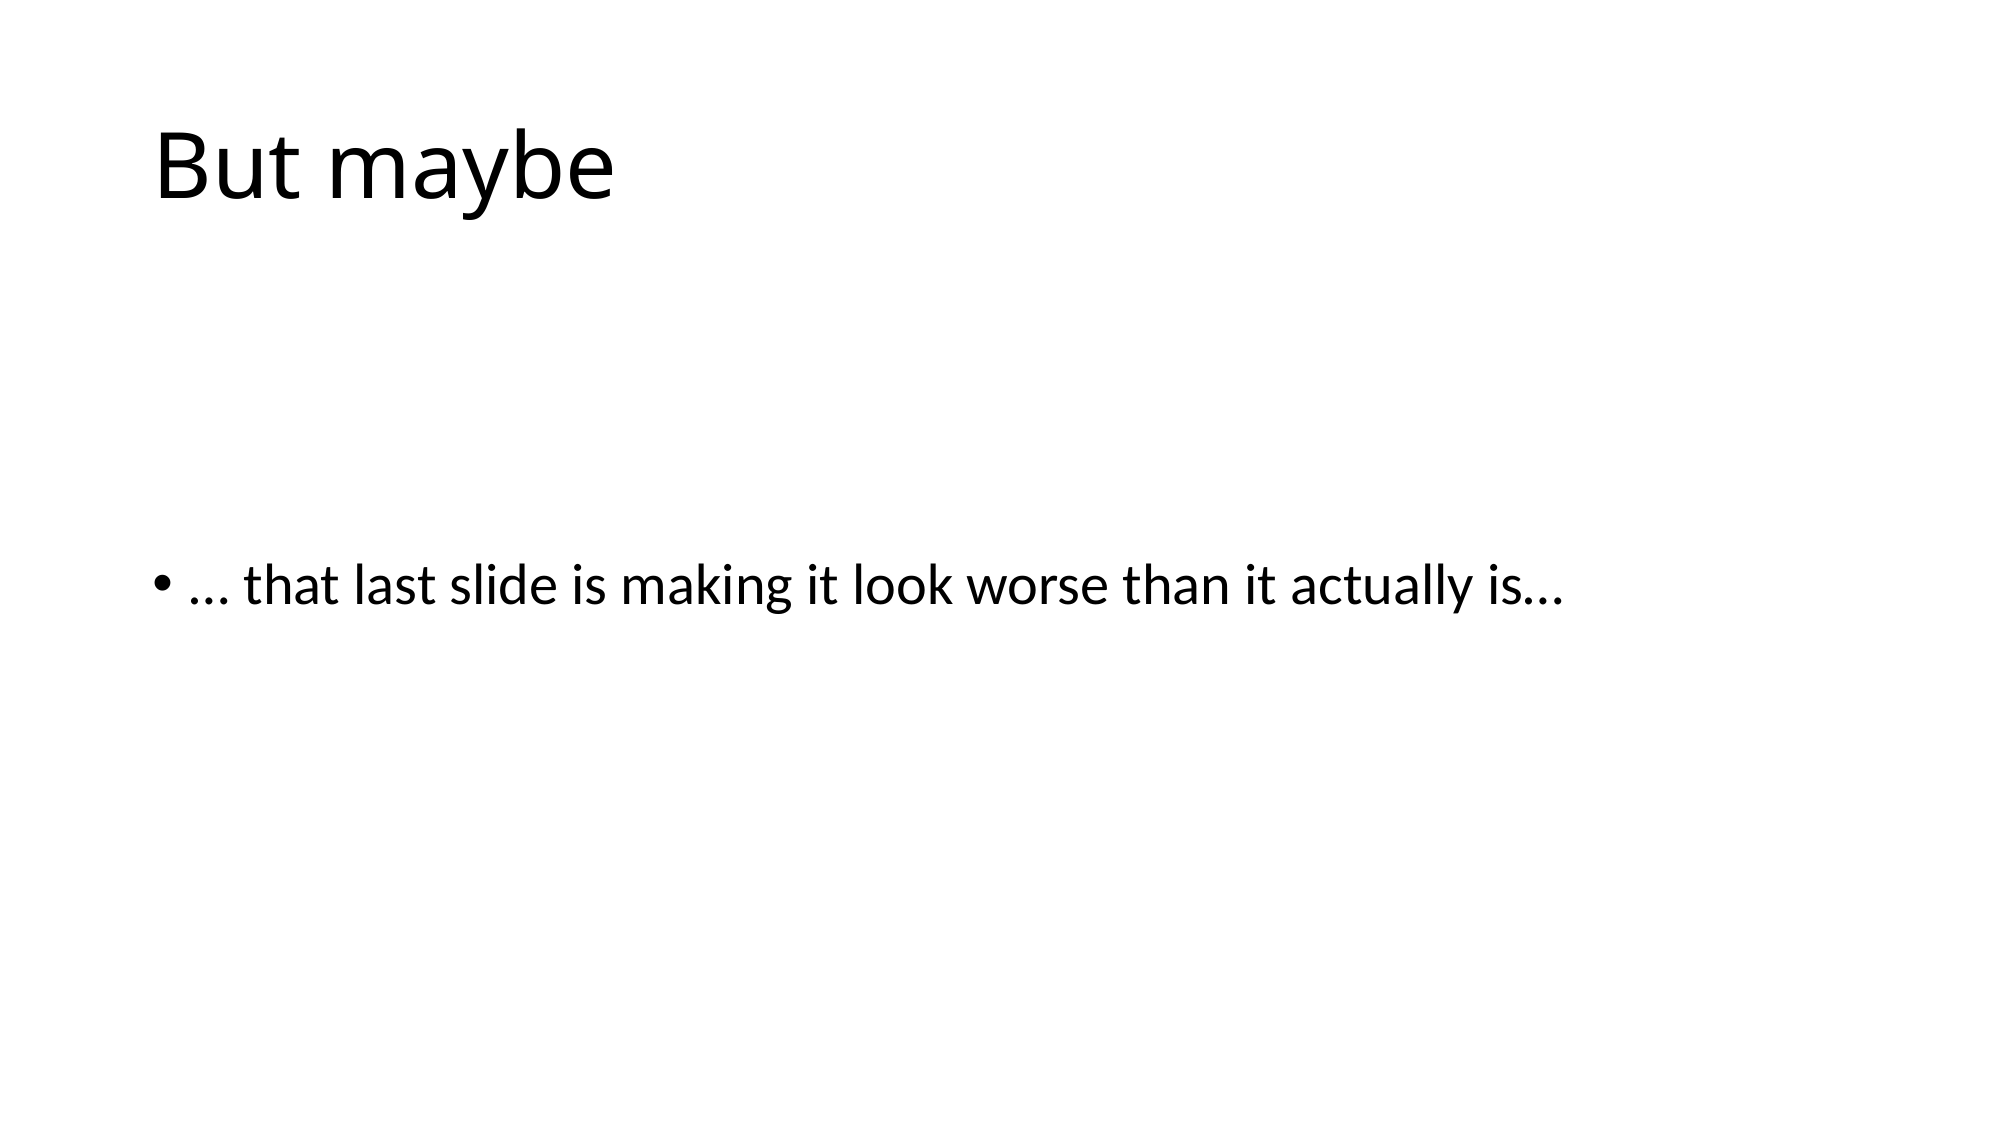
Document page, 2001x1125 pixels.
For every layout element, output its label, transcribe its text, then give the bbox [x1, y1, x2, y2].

title But maybe [137, 59, 1863, 278]
list … that last slide is making it look worse than it actually is… [137, 546, 1863, 1014]
